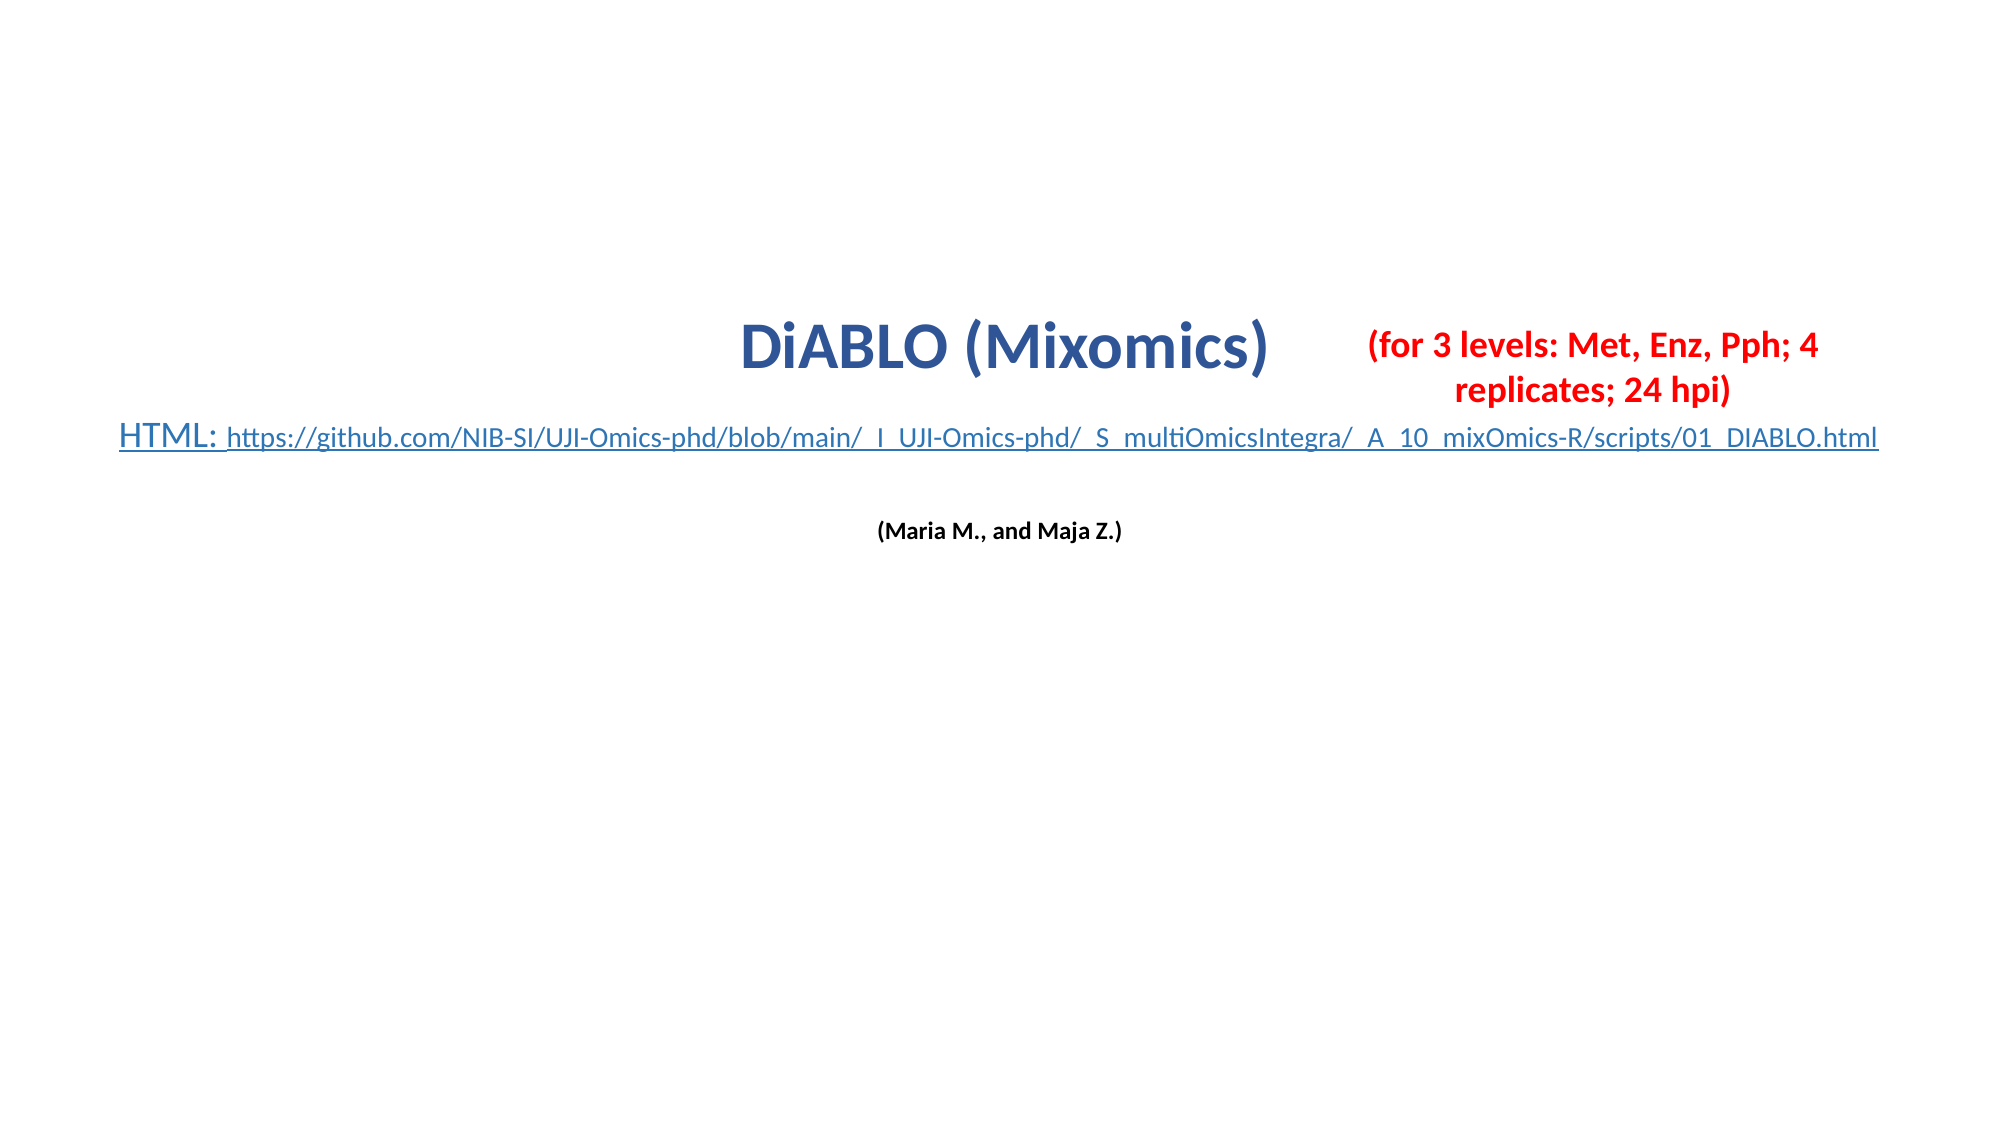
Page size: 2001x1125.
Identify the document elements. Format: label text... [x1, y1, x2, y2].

text_box (Maria M., and Maja Z.) [831, 506, 1169, 552]
text_box (for 3 levels: Met, Enz, Pph; 4 replicates; 24 hpi) [1311, 312, 1875, 418]
text_box HTML: https://github.com/NIB-SI/UJI-Omics-phd/blob/main/_I_UJI-Omics-phd/_S_multiOmicsIntegra/_A_10_mixOmics-R/scripts/01_DIABLO.html [104, 402, 2000, 462]
text_box DiABLO (Mixomics) [725, 294, 1338, 390]
